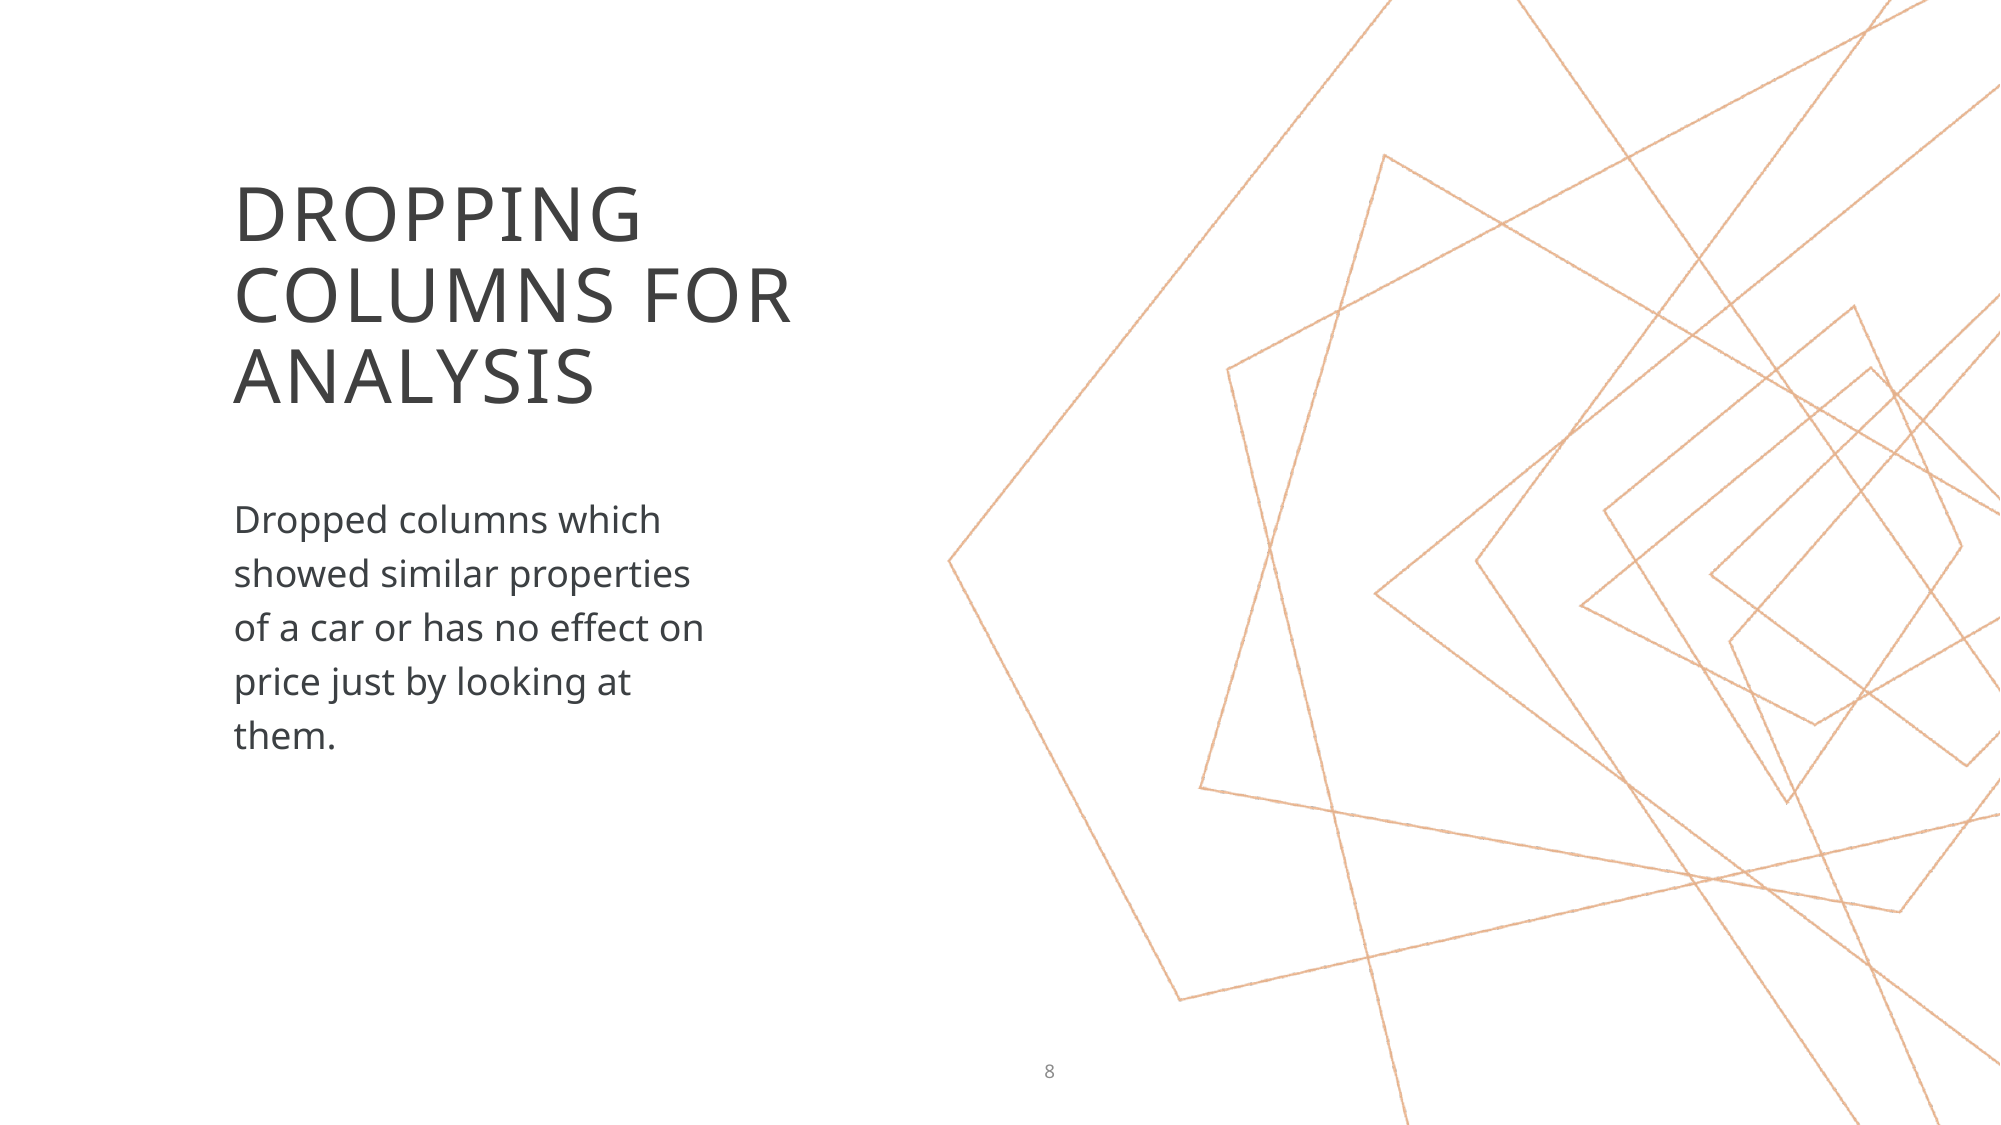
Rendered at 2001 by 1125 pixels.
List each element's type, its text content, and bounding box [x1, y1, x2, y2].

picture [900, 0, 2000, 1125]
list Dropped columns which showed similar properties of a car or has no effect on price just by looking at them. [218, 479, 740, 893]
slide_number 8 [908, 1042, 1071, 1103]
title Dropping columns for analysis [218, 167, 887, 428]
